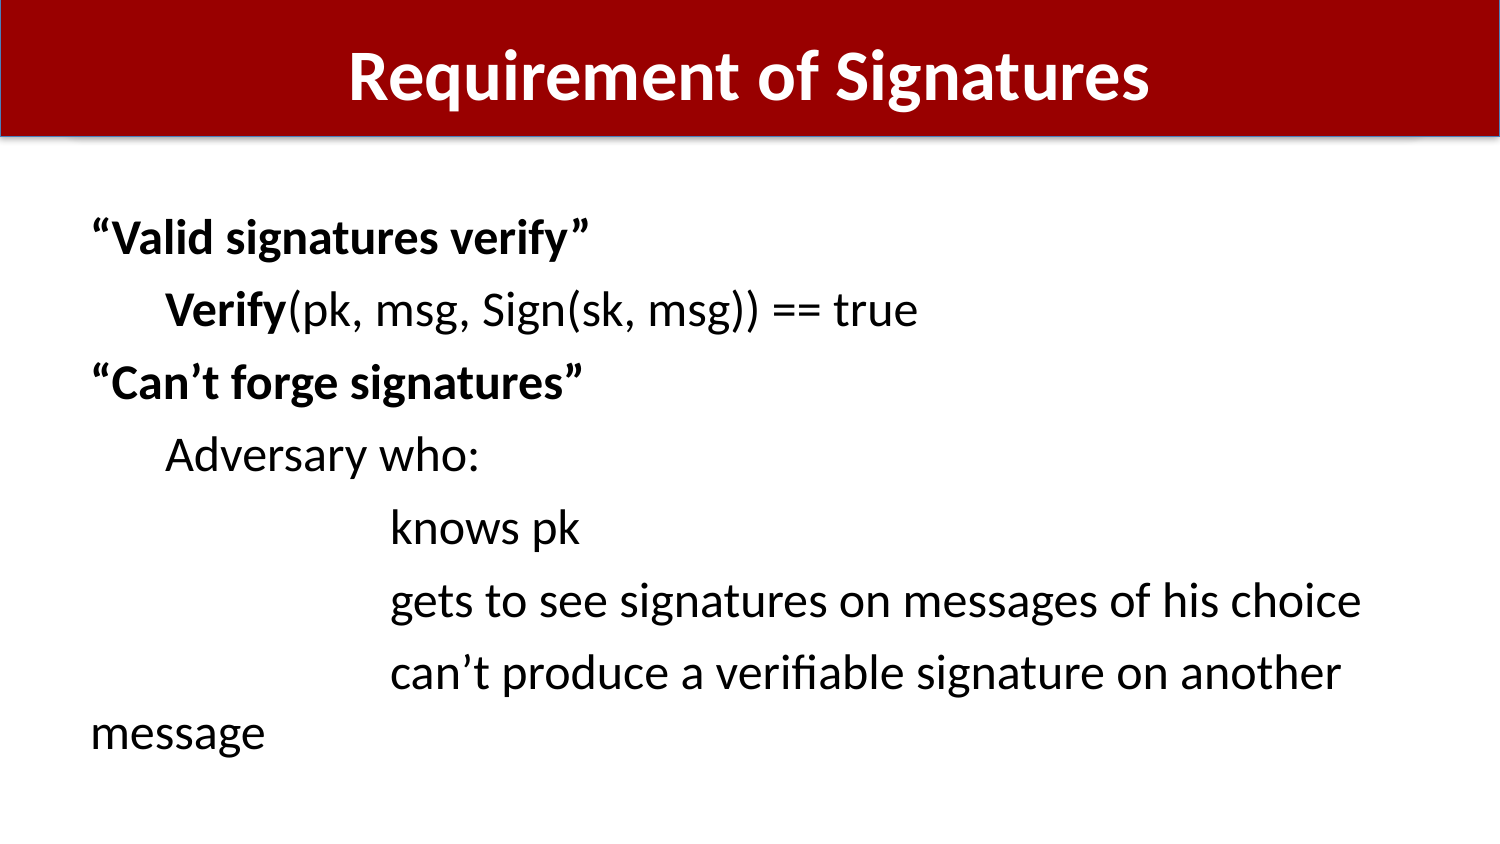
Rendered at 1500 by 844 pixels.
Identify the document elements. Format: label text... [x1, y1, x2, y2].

list “Valid signatures verify” Verify(pk, msg, Sign(sk, msg)) == true “Can’t forge signatures” Adversary who: knows pk gets to see signatures on messages of his choice can’t produce a verifiable signature on another message [74, 196, 1426, 824]
title Requirement of Signatures [75, 20, 1425, 123]
